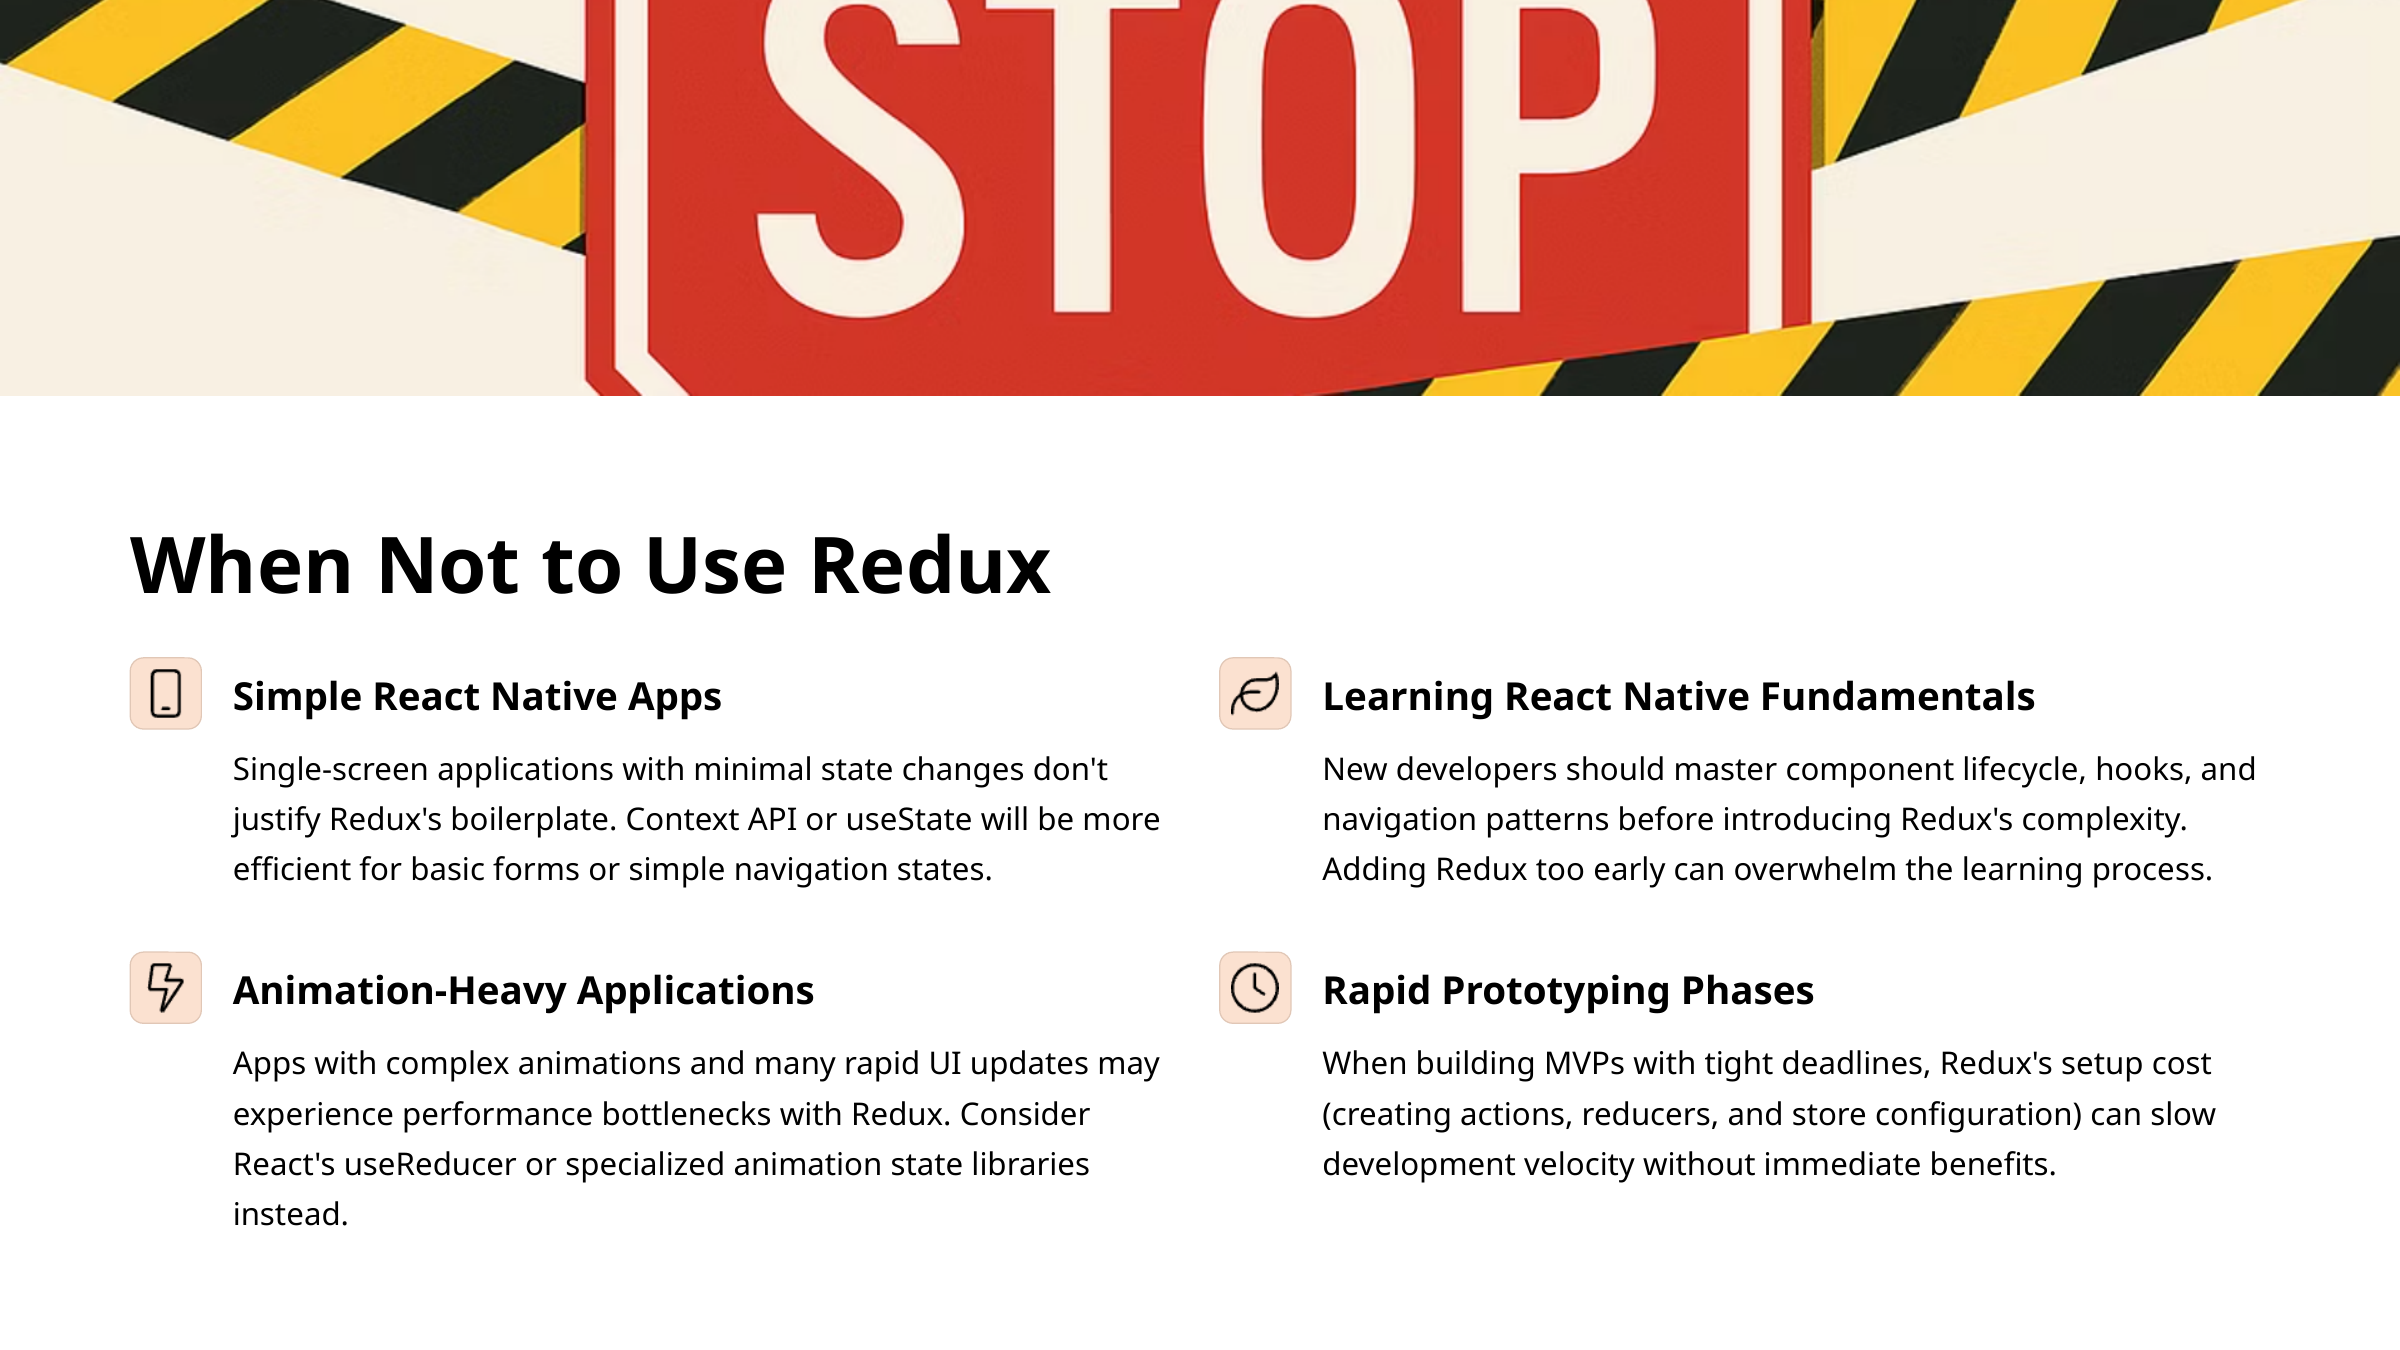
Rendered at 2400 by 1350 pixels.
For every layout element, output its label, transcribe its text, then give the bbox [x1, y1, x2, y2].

text_box When building MVPs with tight deadlines, Redux's setup cost (creating actions, reducers, and store configuration) can slow development velocity without immediate benefits. [1322, 1031, 2270, 1183]
text_box [130, 657, 202, 730]
text_box Single-screen applications with minimal state changes don't justify Redux's boilerplate. Context API or useState will be more efficient for basic forms or simple navigation states. [232, 737, 1181, 889]
text_box Apps with complex animations and many rapid UI updates may experience performance bottlenecks with Redux. Consider React's useReducer or specialized animation state libraries instead. [232, 1031, 1181, 1234]
text_box [1219, 952, 1291, 1024]
text_box Animation-Heavy Applications [232, 963, 826, 1013]
text_box Rapid Prototyping Phases [1322, 963, 1819, 1013]
text_box Simple React Native Apps [232, 668, 730, 719]
text_box When Not to Use Redux [130, 511, 1040, 611]
picture [142, 663, 190, 723]
picture [1231, 663, 1279, 723]
picture [0, 0, 2400, 396]
text_box [1219, 657, 1291, 730]
picture [142, 957, 190, 1018]
picture [1231, 957, 1279, 1018]
text_box Learning React Native Fundamentals [1322, 668, 2030, 719]
text_box New developers should master component lifecycle, hooks, and navigation patterns before introducing Redux's complexity. Adding Redux too early can overwhelm the learning process. [1322, 737, 2270, 889]
text_box [130, 952, 202, 1024]
